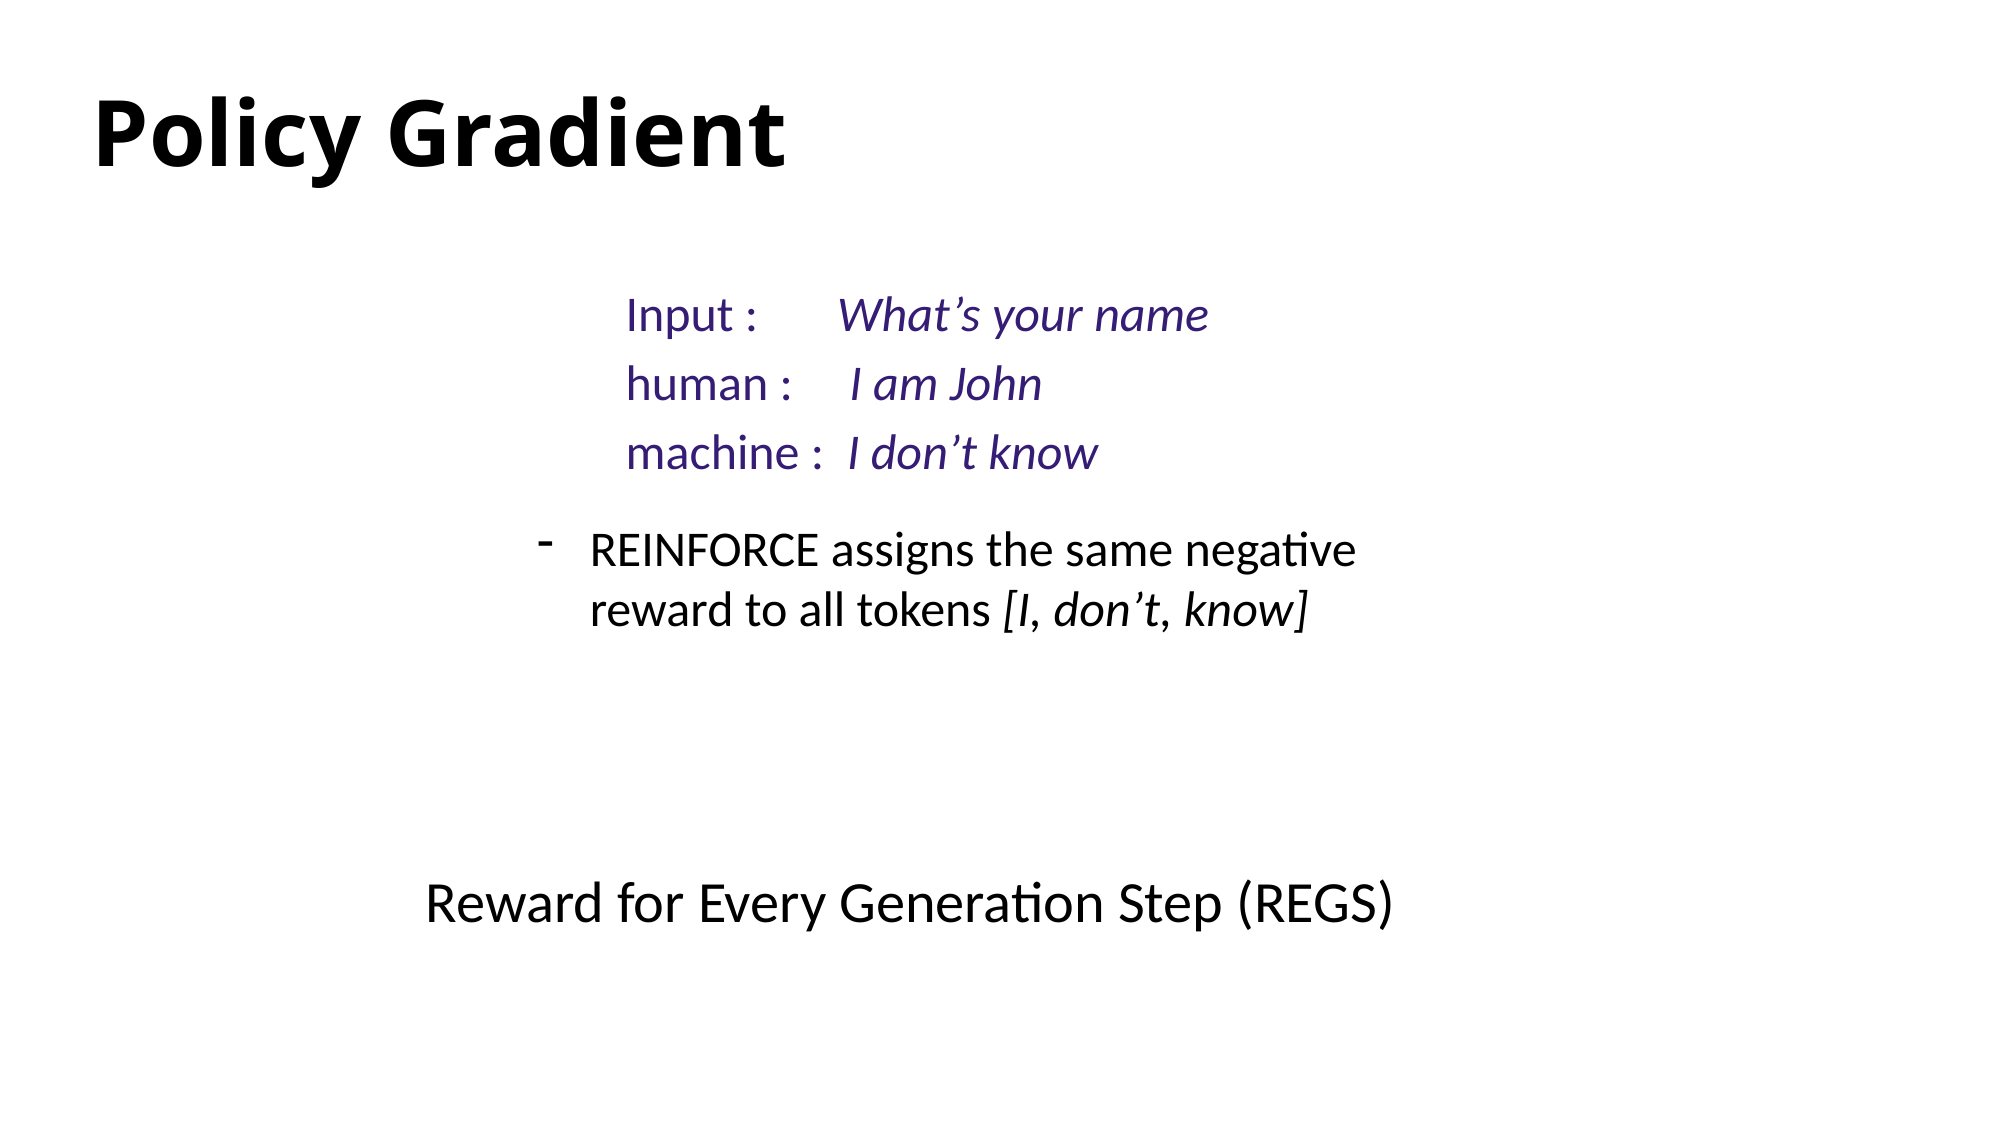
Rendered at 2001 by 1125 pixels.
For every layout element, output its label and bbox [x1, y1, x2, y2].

text_box [76, 34, 1145, 238]
text_box [610, 257, 1524, 406]
text_box [500, 509, 1500, 645]
text_box [411, 857, 1411, 942]
